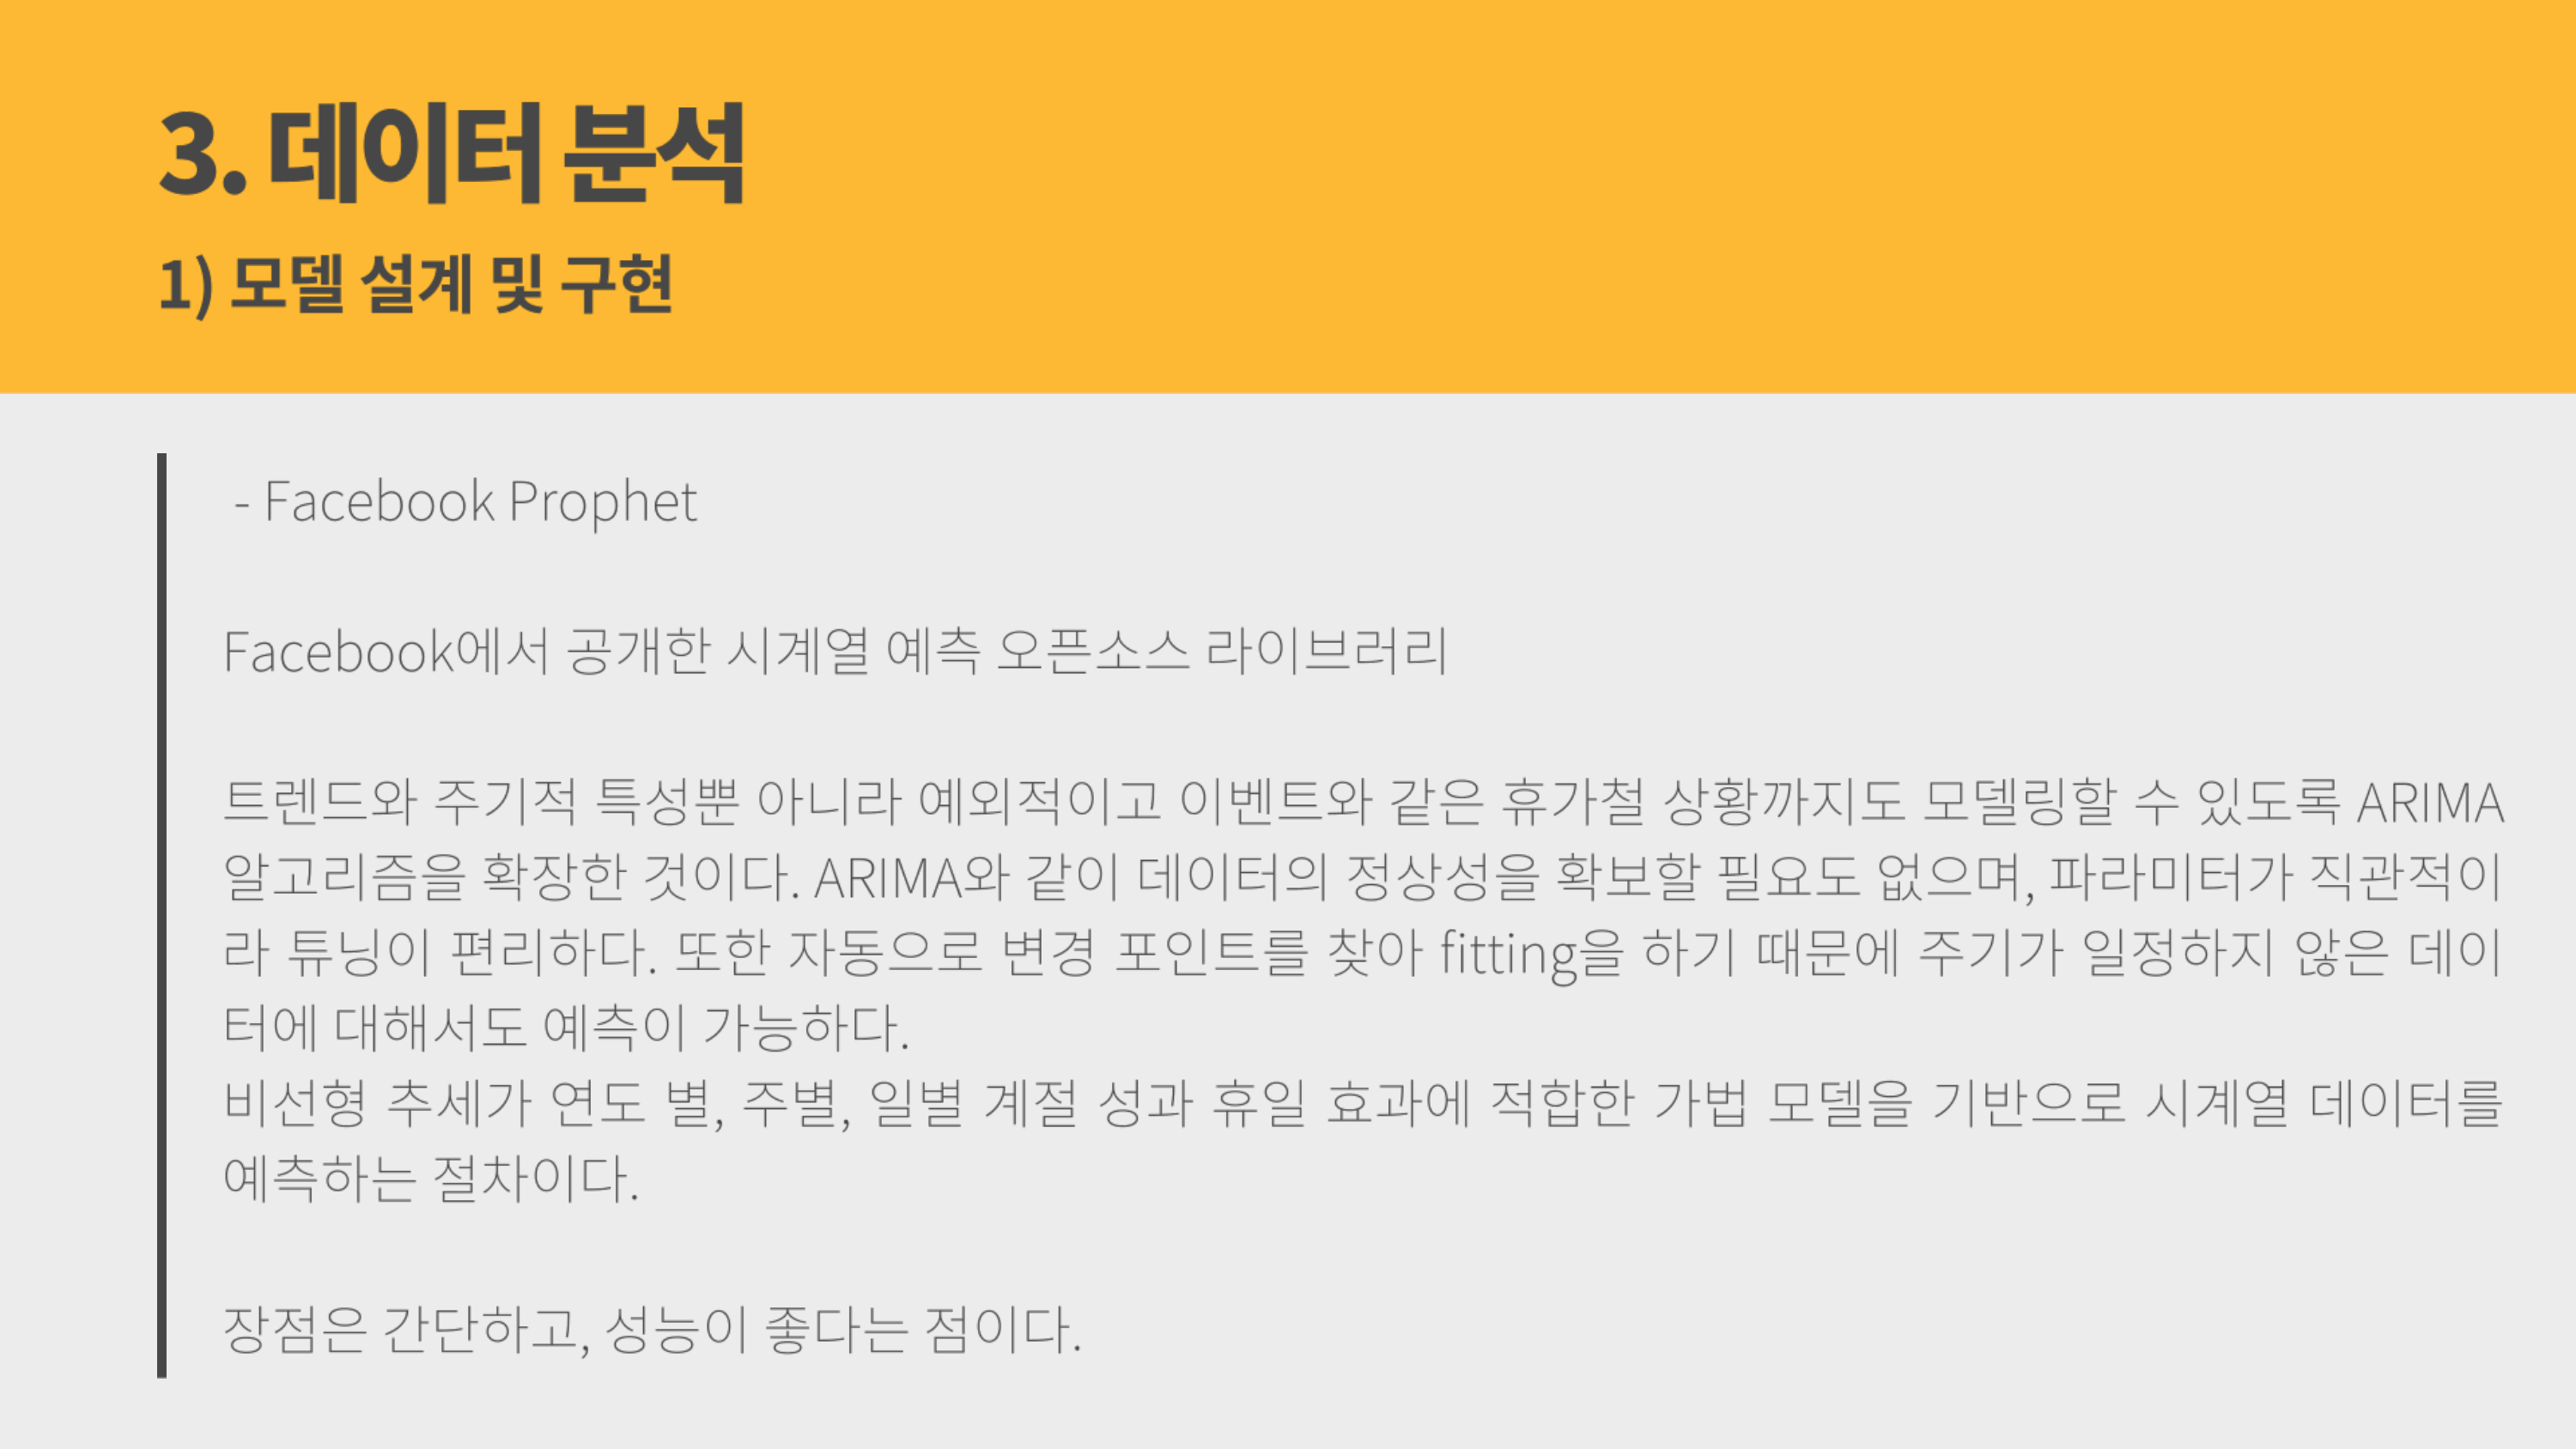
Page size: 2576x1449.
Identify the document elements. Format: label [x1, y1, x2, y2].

text_box [0, 0, 2576, 394]
picture [214, 452, 2530, 1390]
text_box [156, 453, 167, 1379]
picture [140, 57, 801, 356]
